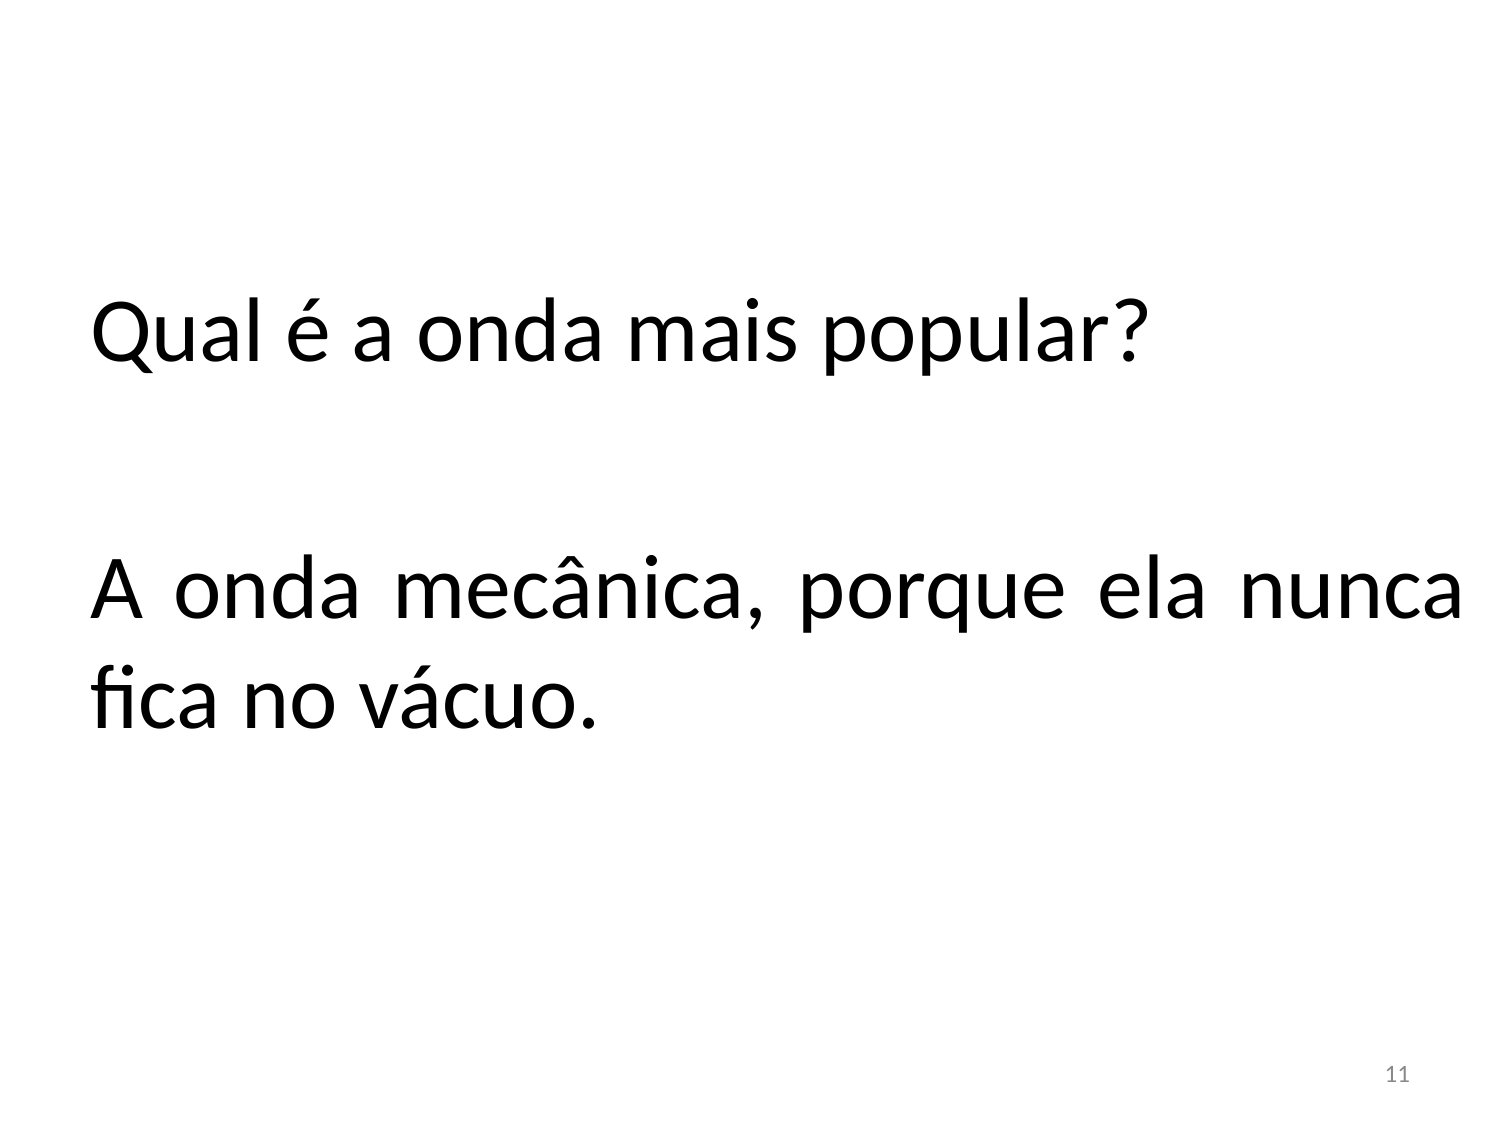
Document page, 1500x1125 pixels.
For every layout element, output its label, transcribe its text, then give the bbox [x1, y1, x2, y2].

slide_number 11 [1074, 1042, 1425, 1103]
list Qual é a onda mais popular? A onda mecânica, porque ela nunca fica no vácuo. [75, 262, 1483, 1005]
